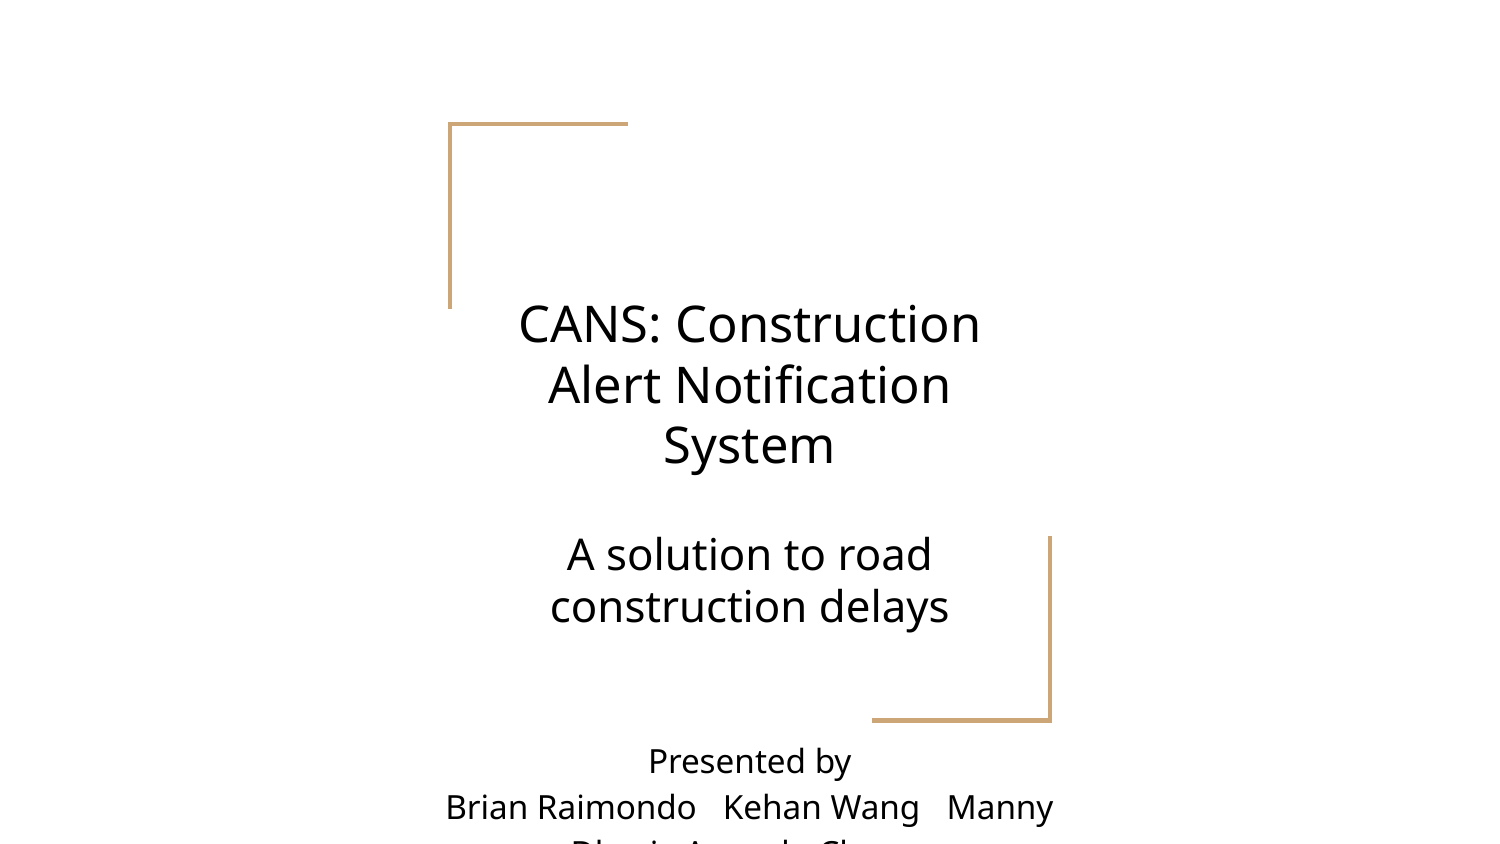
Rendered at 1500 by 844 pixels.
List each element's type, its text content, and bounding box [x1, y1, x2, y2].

title CANS: Construction Alert Notification System [499, 236, 1001, 490]
subtitle A solution to road construction delays [499, 511, 1001, 719]
text_box Presented by Brian Raimondo Kehan Wang Manny Dhesi Accardo Cheng [414, 719, 1085, 844]
